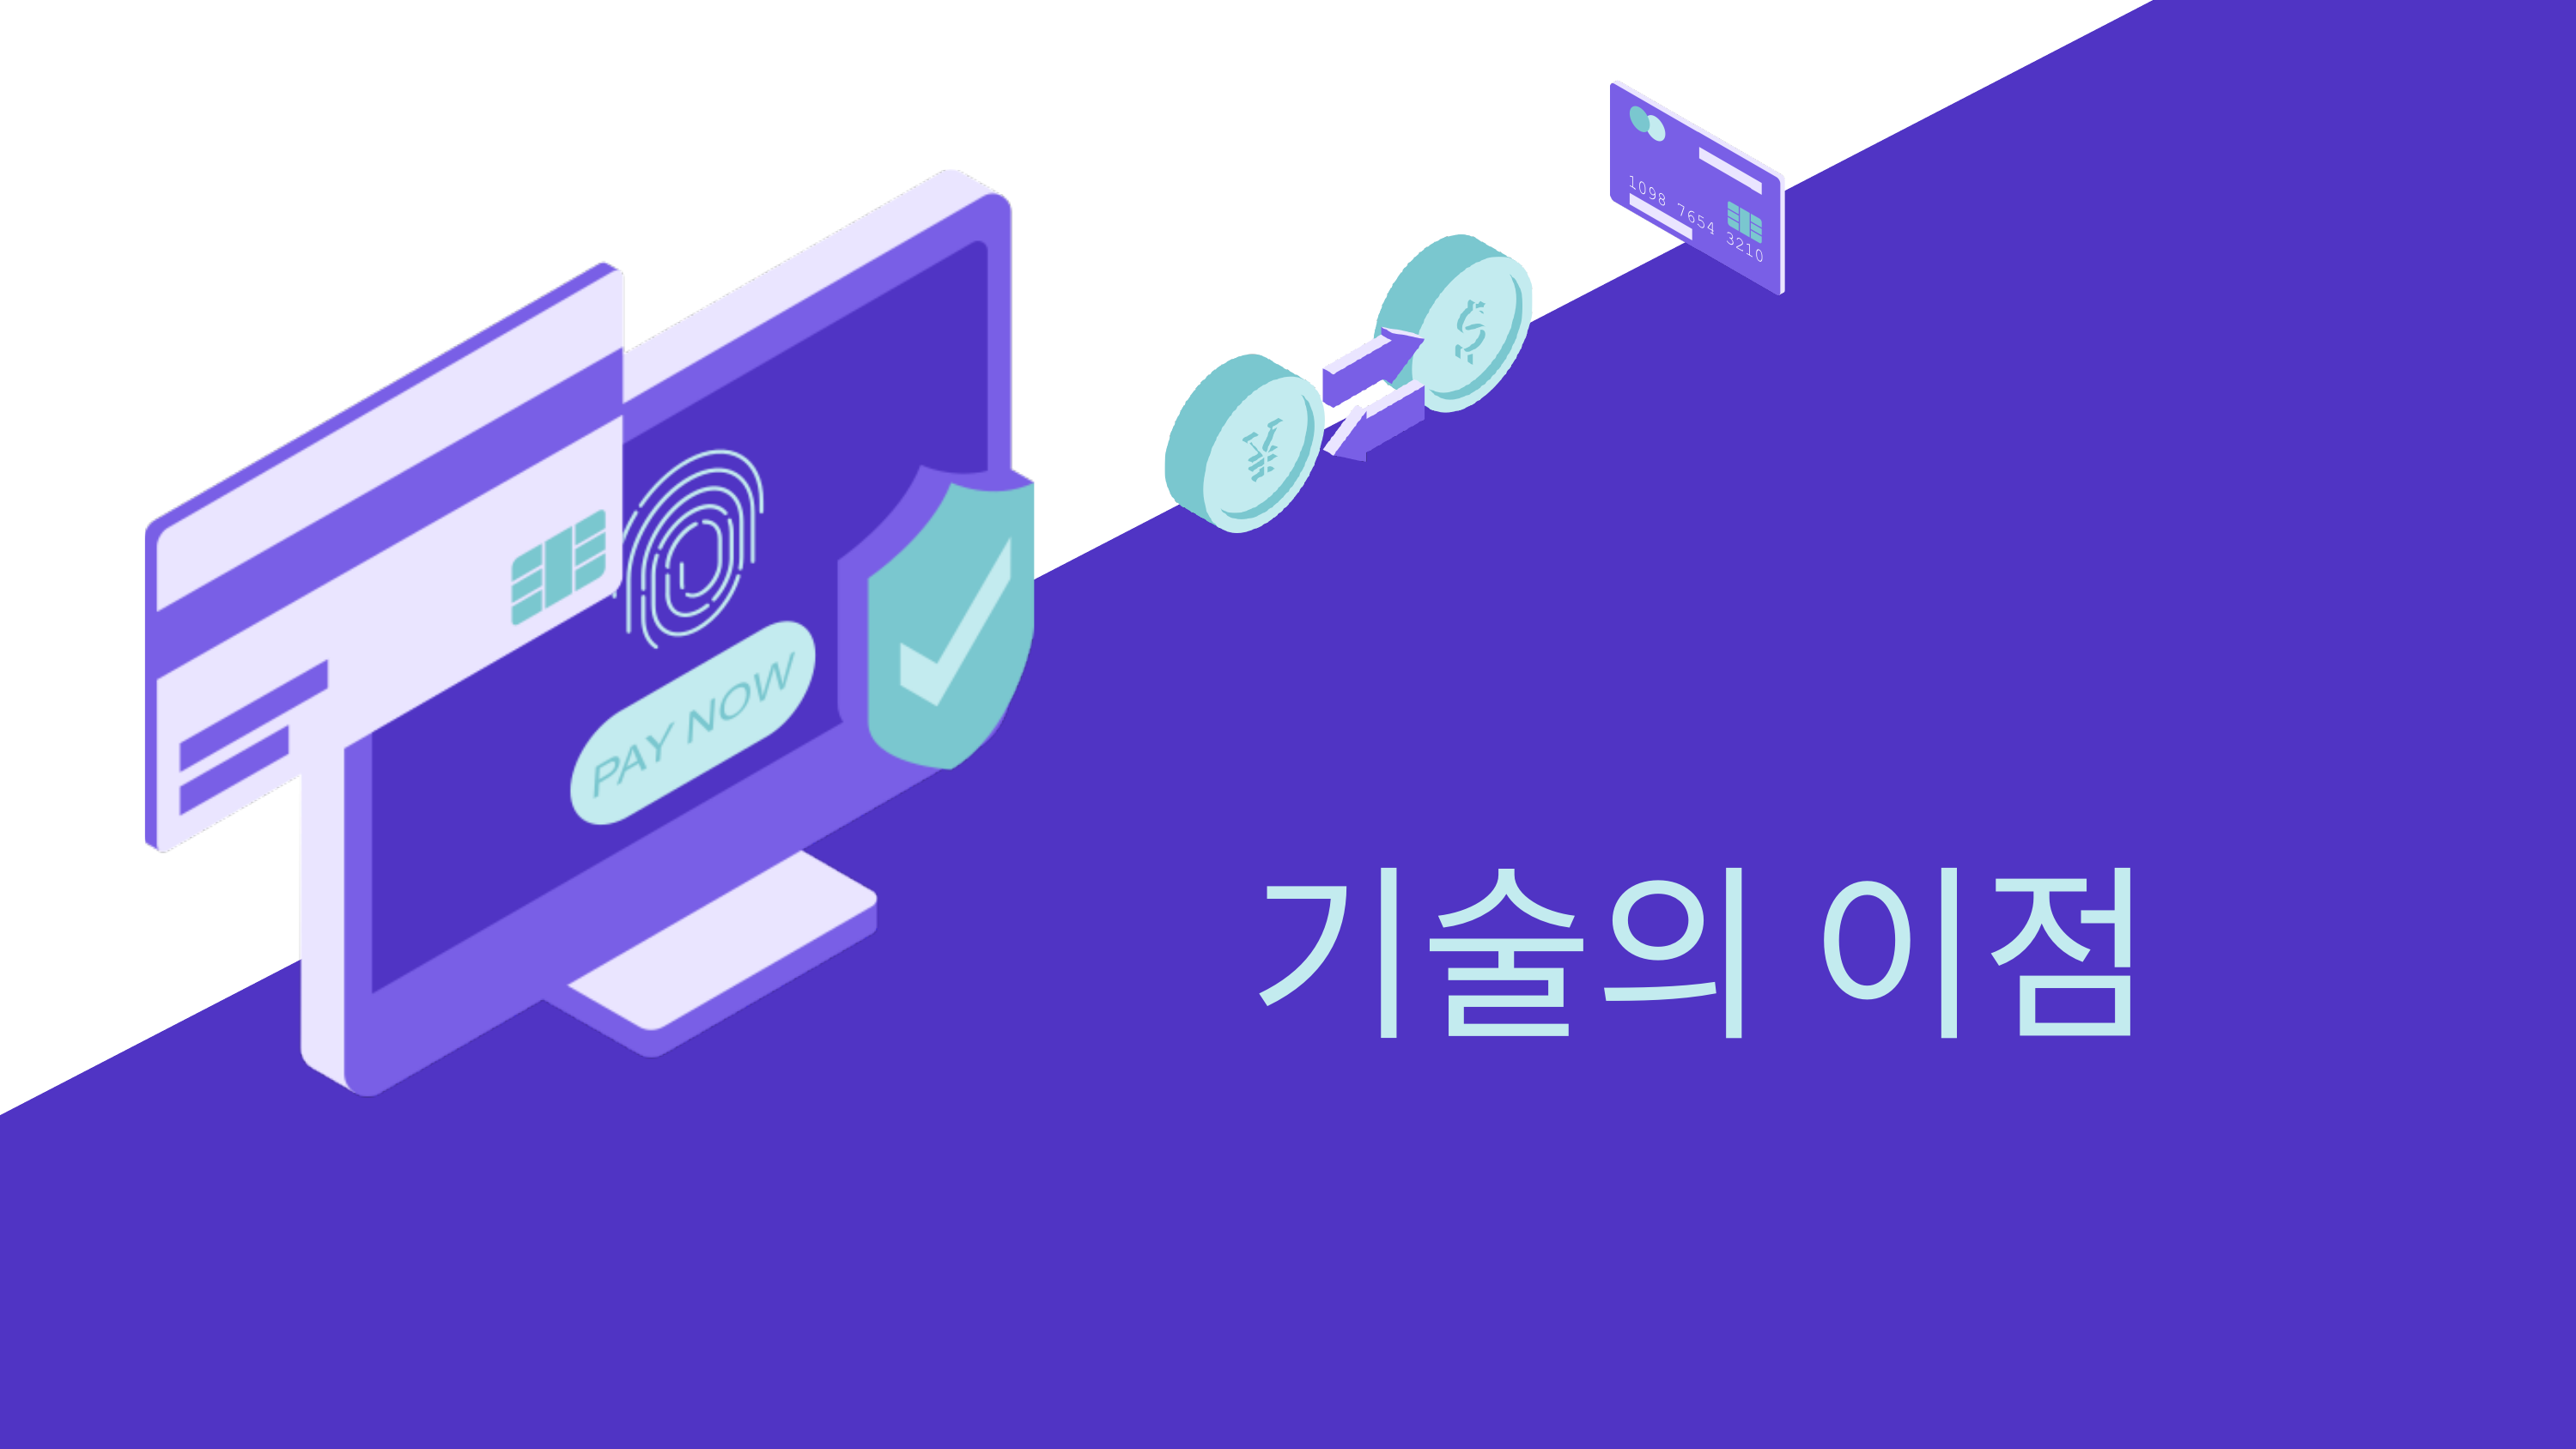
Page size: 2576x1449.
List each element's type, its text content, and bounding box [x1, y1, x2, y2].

text_box [1164, 232, 1533, 543]
text_box [1610, 80, 1785, 296]
text_box [0, 0, 2576, 1449]
text_box [144, 169, 1035, 1103]
text_box 기술의 이점 [1248, 835, 2322, 1062]
